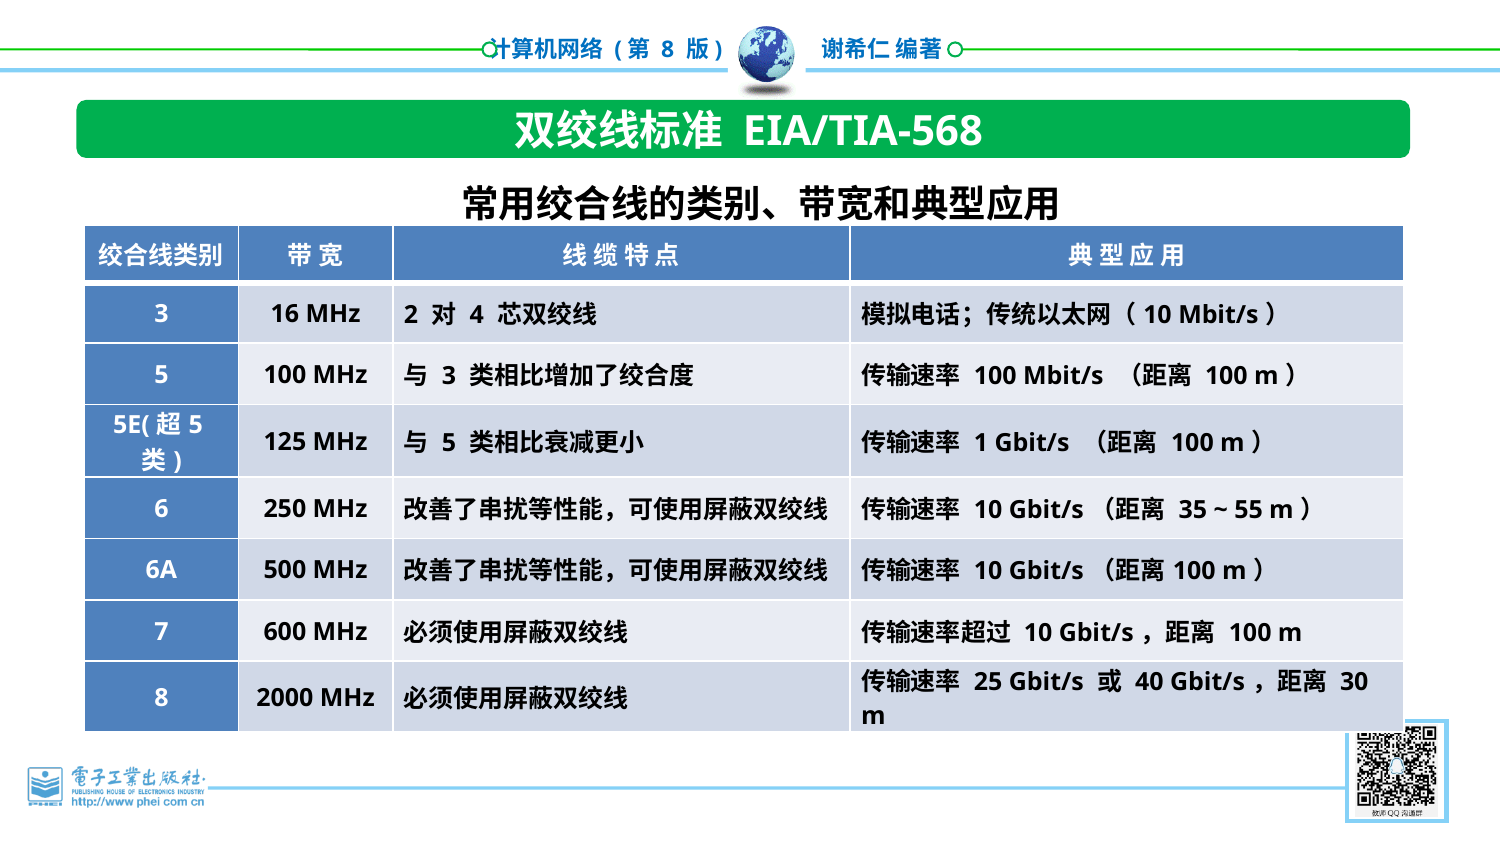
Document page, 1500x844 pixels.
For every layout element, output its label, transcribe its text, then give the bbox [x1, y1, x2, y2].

table_cell 250 MHz [239, 478, 392, 538]
table_cell 5 [85, 344, 238, 404]
table_cell 传输速率超过 10 Gbit/s，距离 100 m [851, 601, 1403, 660]
table_cell 传输速率 10 Gbit/s（距离 35 ~ 55 m） [851, 478, 1403, 538]
table_cell 600 MHz [239, 601, 392, 660]
table_cell 125 MHz [239, 405, 392, 476]
table_cell 传输速率 1 Gbit/s （距离 100 m） [851, 405, 1403, 476]
table_cell 8 [85, 662, 238, 731]
table_cell 与 3 类相比增加了绞合度 [394, 344, 849, 404]
table_cell 传输速率 100 Mbit/s （距离 100 m） [851, 344, 1403, 404]
table_cell 3 [85, 286, 238, 342]
table_header 线 缆 特 点 [394, 226, 849, 280]
table_cell 500 MHz [239, 539, 392, 599]
list 双绞线标准 EIA/TIA-568 [204, 99, 1293, 158]
table_cell 传输速率 25 Gbit/s 或 40 Gbit/s，距离 30 m [851, 662, 1403, 731]
table_cell 100 MHz [239, 344, 392, 404]
table_cell 改善了串扰等性能，可使用屏蔽双绞线 [394, 478, 849, 538]
table_cell 2000 MHz [239, 662, 392, 731]
picture [23, 764, 208, 809]
picture [1355, 724, 1438, 817]
table_cell 16 MHz [239, 286, 392, 342]
table_cell 改善了串扰等性能，可使用屏蔽双绞线 [394, 539, 849, 599]
table_cell 5E(超5类) [85, 405, 238, 476]
table_header 带 宽 [239, 226, 392, 280]
table_cell 6A [85, 539, 238, 599]
table_cell 2 对 4 芯双绞线 [394, 286, 849, 342]
picture [736, 24, 796, 99]
table_header 绞合线类别 [85, 226, 238, 280]
table_cell 模拟电话；传统以太网（10 Mbit/s） [851, 286, 1403, 342]
table_cell 必须使用屏蔽双绞线 [394, 662, 849, 731]
text_box 常用绞合线的类别、带宽和典型应用 [446, 172, 1077, 233]
table_cell 必须使用屏蔽双绞线 [394, 601, 849, 660]
table_cell 6 [85, 478, 238, 538]
table_cell 7 [85, 601, 238, 660]
table_cell 与 5 类相比衰减更小 [394, 405, 849, 476]
table_cell 传输速率 10 Gbit/s（距离100 m） [851, 539, 1403, 599]
table_header 典 型 应 用 [851, 226, 1403, 280]
